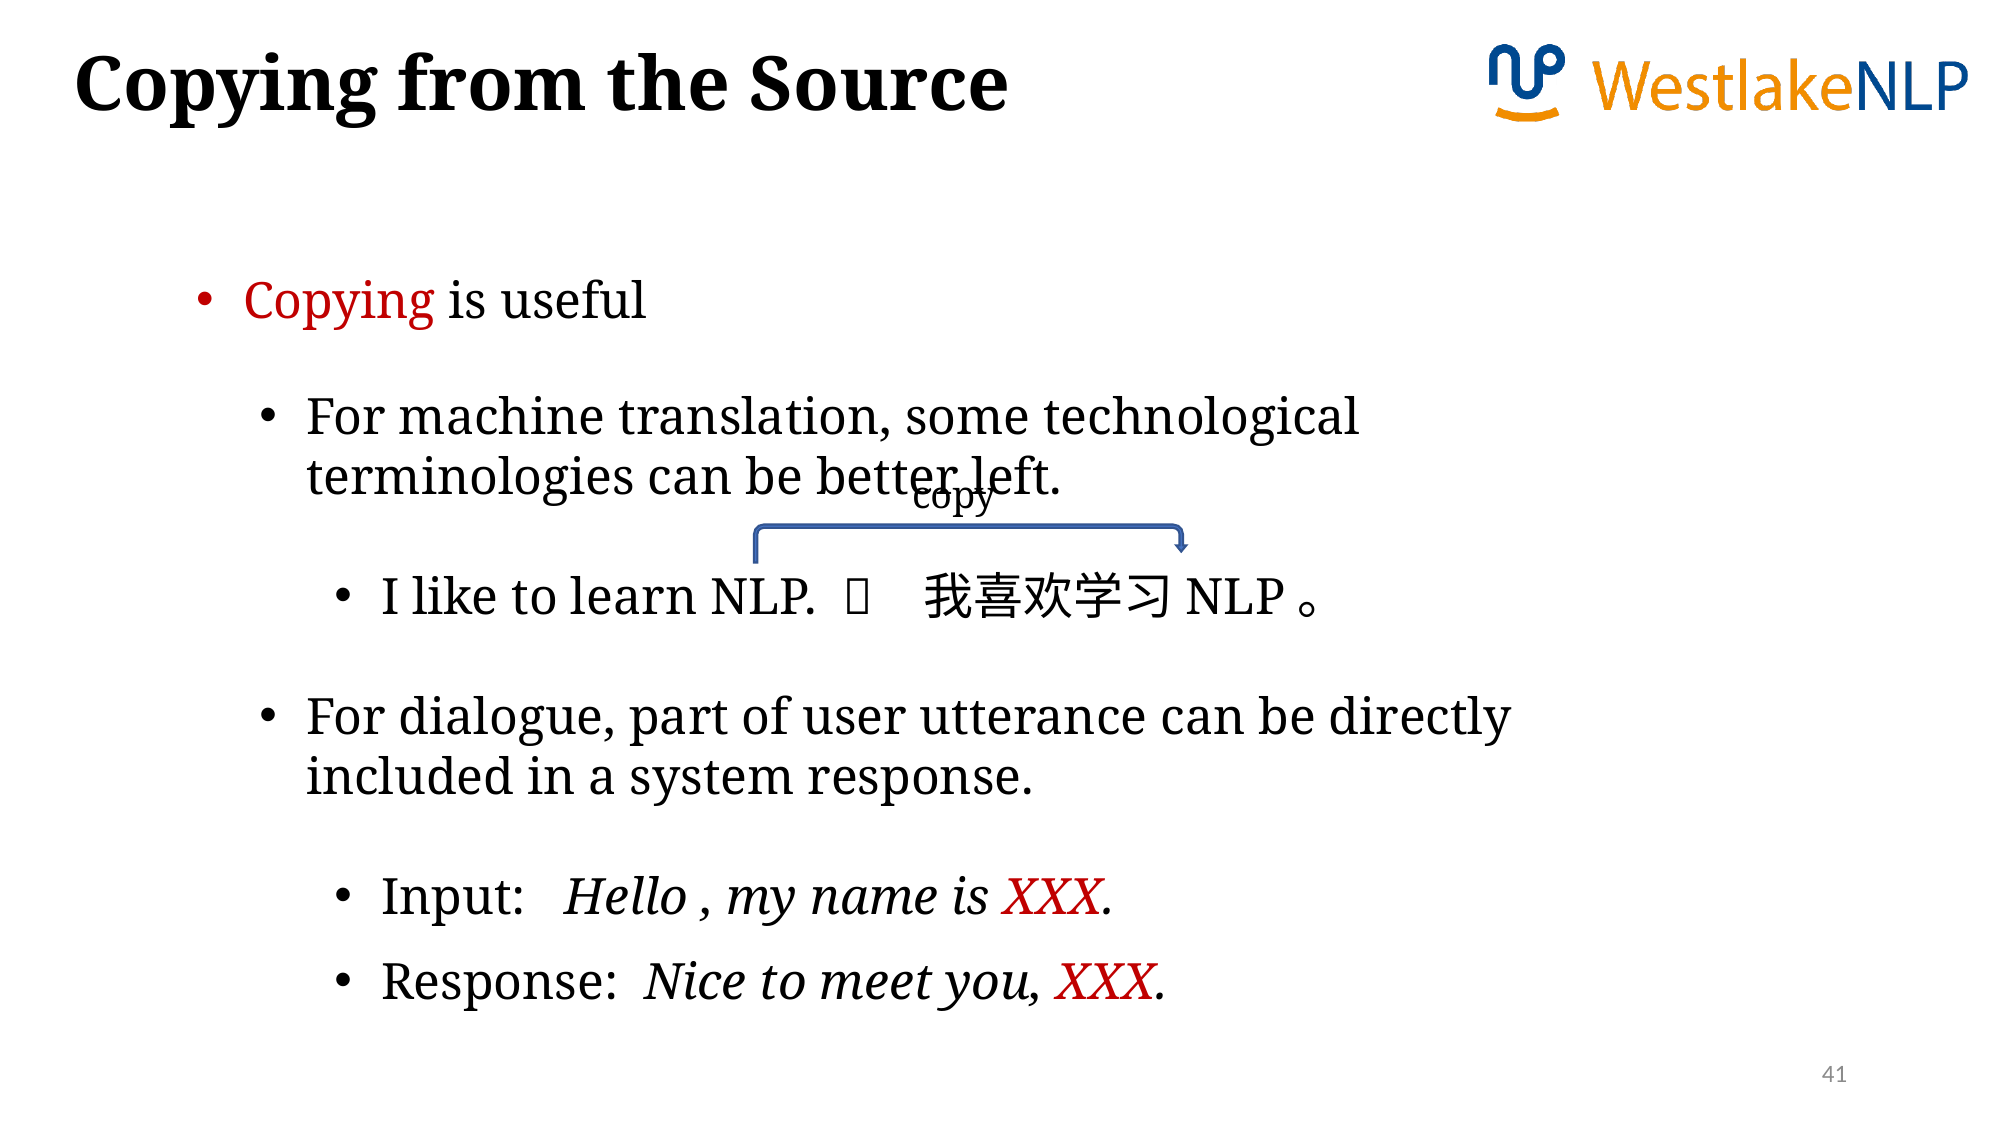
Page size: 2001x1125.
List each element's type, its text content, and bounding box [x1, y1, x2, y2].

text_box copy [897, 463, 1023, 524]
text_box Copying from the Source [58, 28, 1379, 133]
slide_number 41 [1412, 1042, 1863, 1103]
text_box [752, 523, 1189, 564]
text_box Copying is useful [181, 260, 830, 336]
picture [1459, 0, 2000, 170]
text_box For machine translation, some technological terminologies can be better left. I like to learn NLP.  我喜欢学习NLP。 For dialogue, part of user utterance can be directly included in a system response. Input: Hello , my name is XXX. Response: Nice to meet you, XXX. [244, 377, 1641, 1125]
